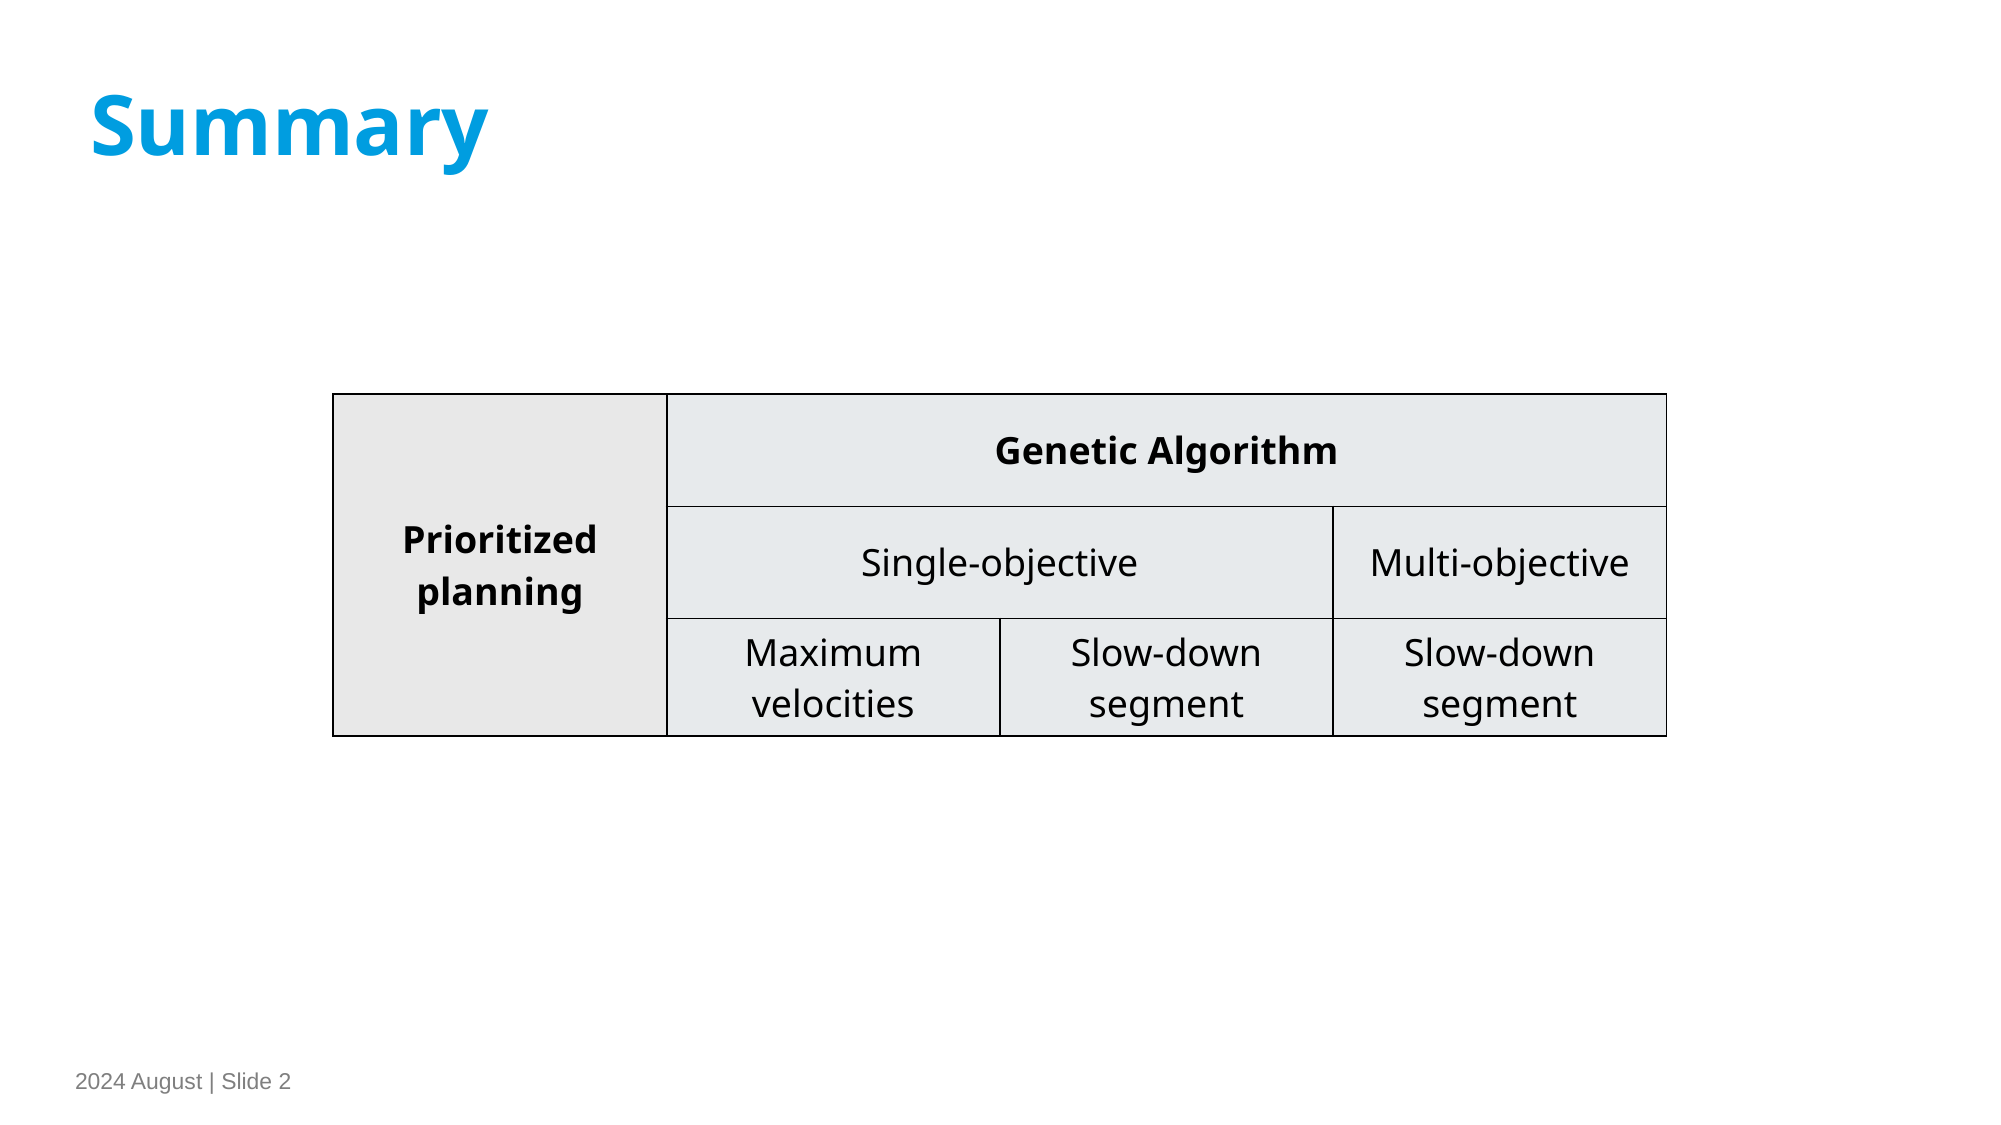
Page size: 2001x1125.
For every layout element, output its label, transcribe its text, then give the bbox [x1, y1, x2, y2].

text_box Summary [74, 59, 1961, 199]
table_cell Single-objective [668, 507, 1332, 618]
table_header Prioritized planning [334, 395, 666, 735]
table_cell Maximum velocities [668, 619, 999, 735]
text_box 2024 August | Slide 2 [75, 1067, 425, 1101]
table_cell Slow-down segment [1334, 619, 1666, 735]
table_cell Multi-objective [1334, 507, 1666, 618]
table_header Genetic Algorithm [668, 395, 1666, 506]
table_cell Slow-down segment [1001, 619, 1332, 735]
